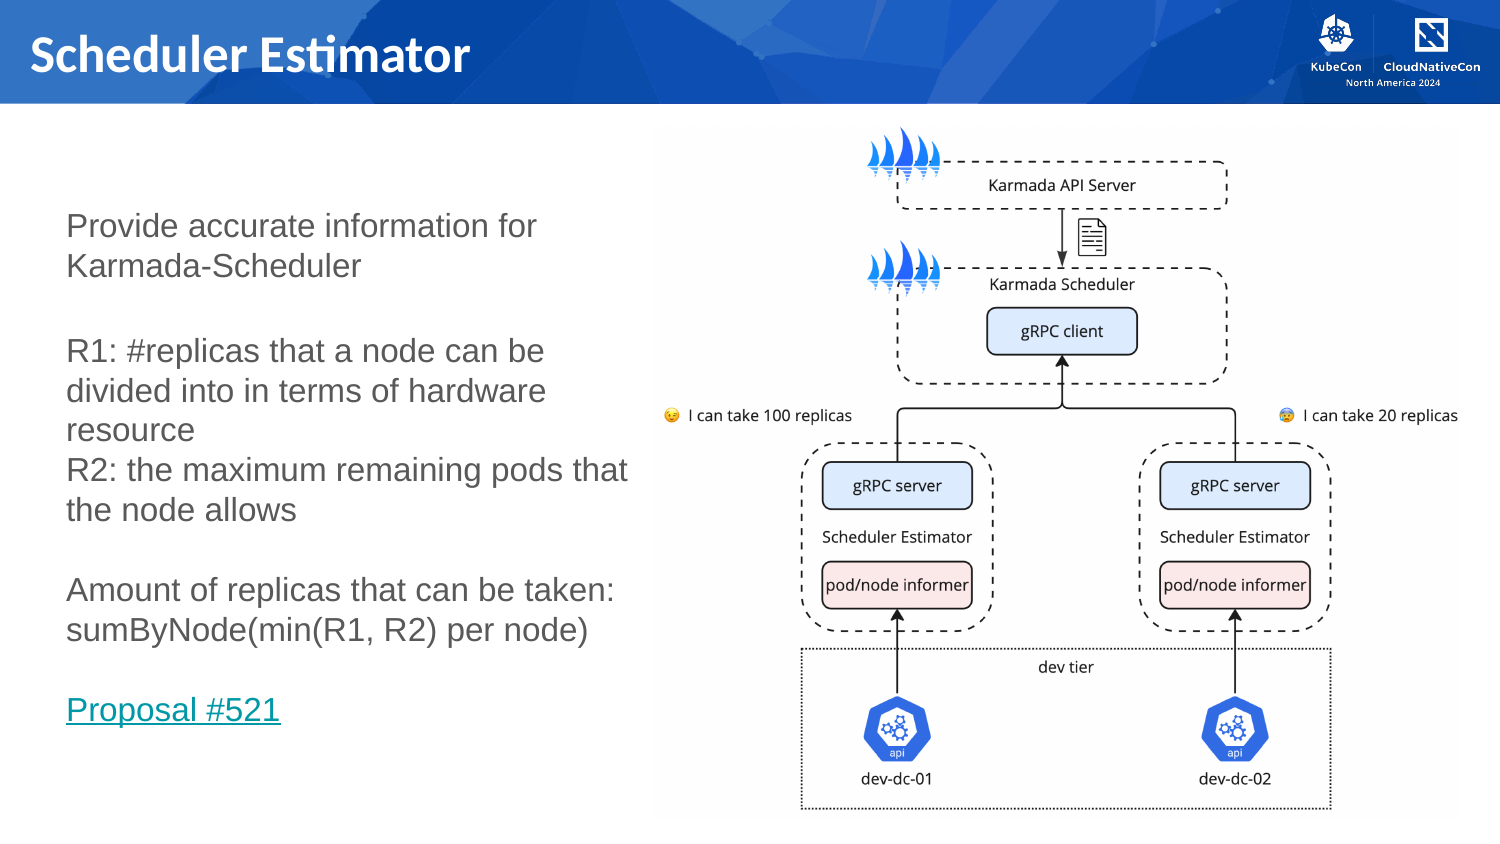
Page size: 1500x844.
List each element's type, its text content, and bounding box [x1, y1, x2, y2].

title Scheduler Estimator [14, 4, 1277, 99]
text_box Provide accurate information for Karmada-Scheduler R1: #replicas that a node can be divided into in terms of hardware resource R2: the maximum remaining pods that the node allows Amount of replicas that can be taken: sumByNode(min(R1, R2) per node) Proposal #521 [50, 188, 648, 743]
picture [653, 123, 1460, 819]
picture [1307, 14, 1480, 89]
